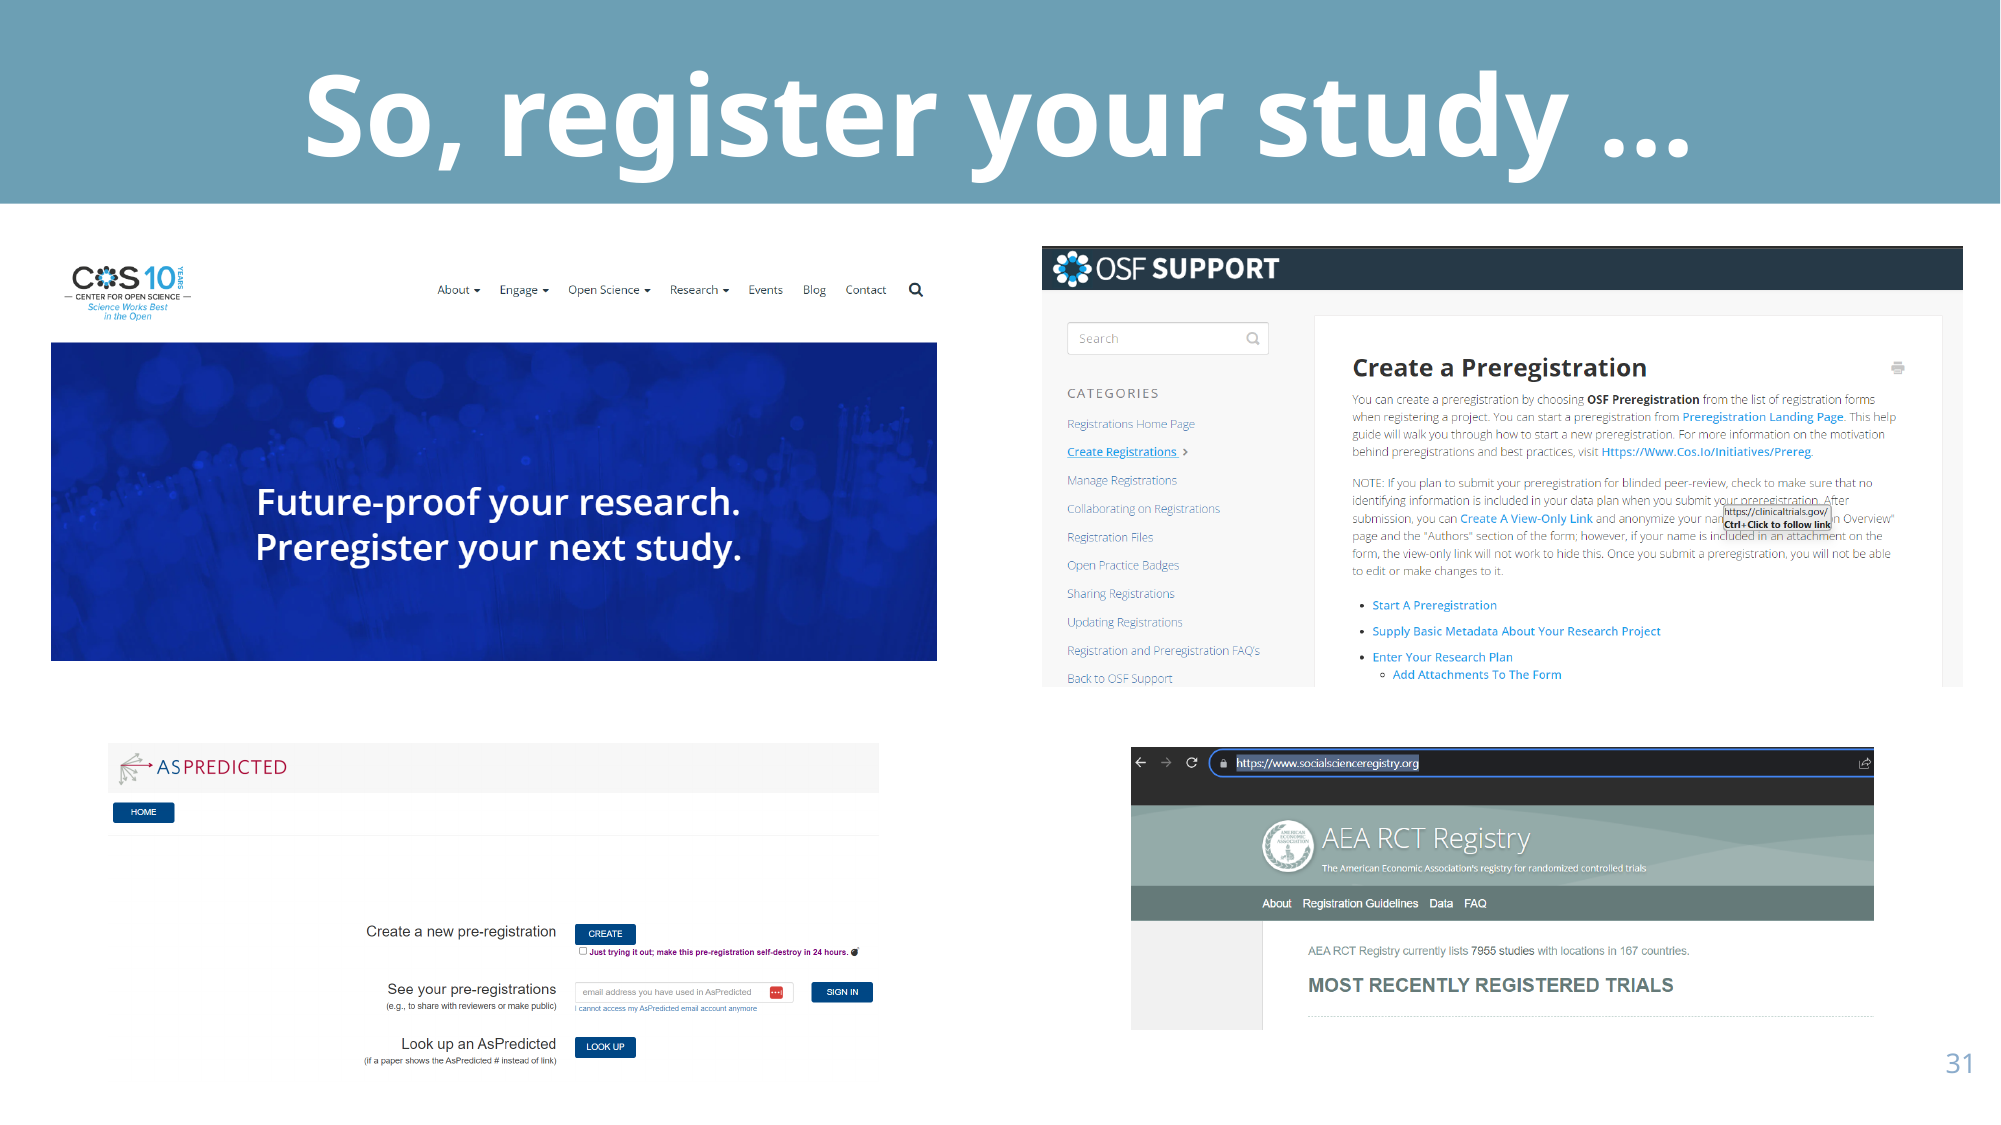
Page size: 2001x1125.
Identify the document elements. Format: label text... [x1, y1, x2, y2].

picture [50, 249, 937, 661]
picture [108, 742, 880, 1083]
slide_number 30 [1871, 1038, 1992, 1125]
picture [1131, 746, 1875, 1030]
title So, register your study … [0, 0, 2000, 187]
picture [1042, 245, 1963, 688]
